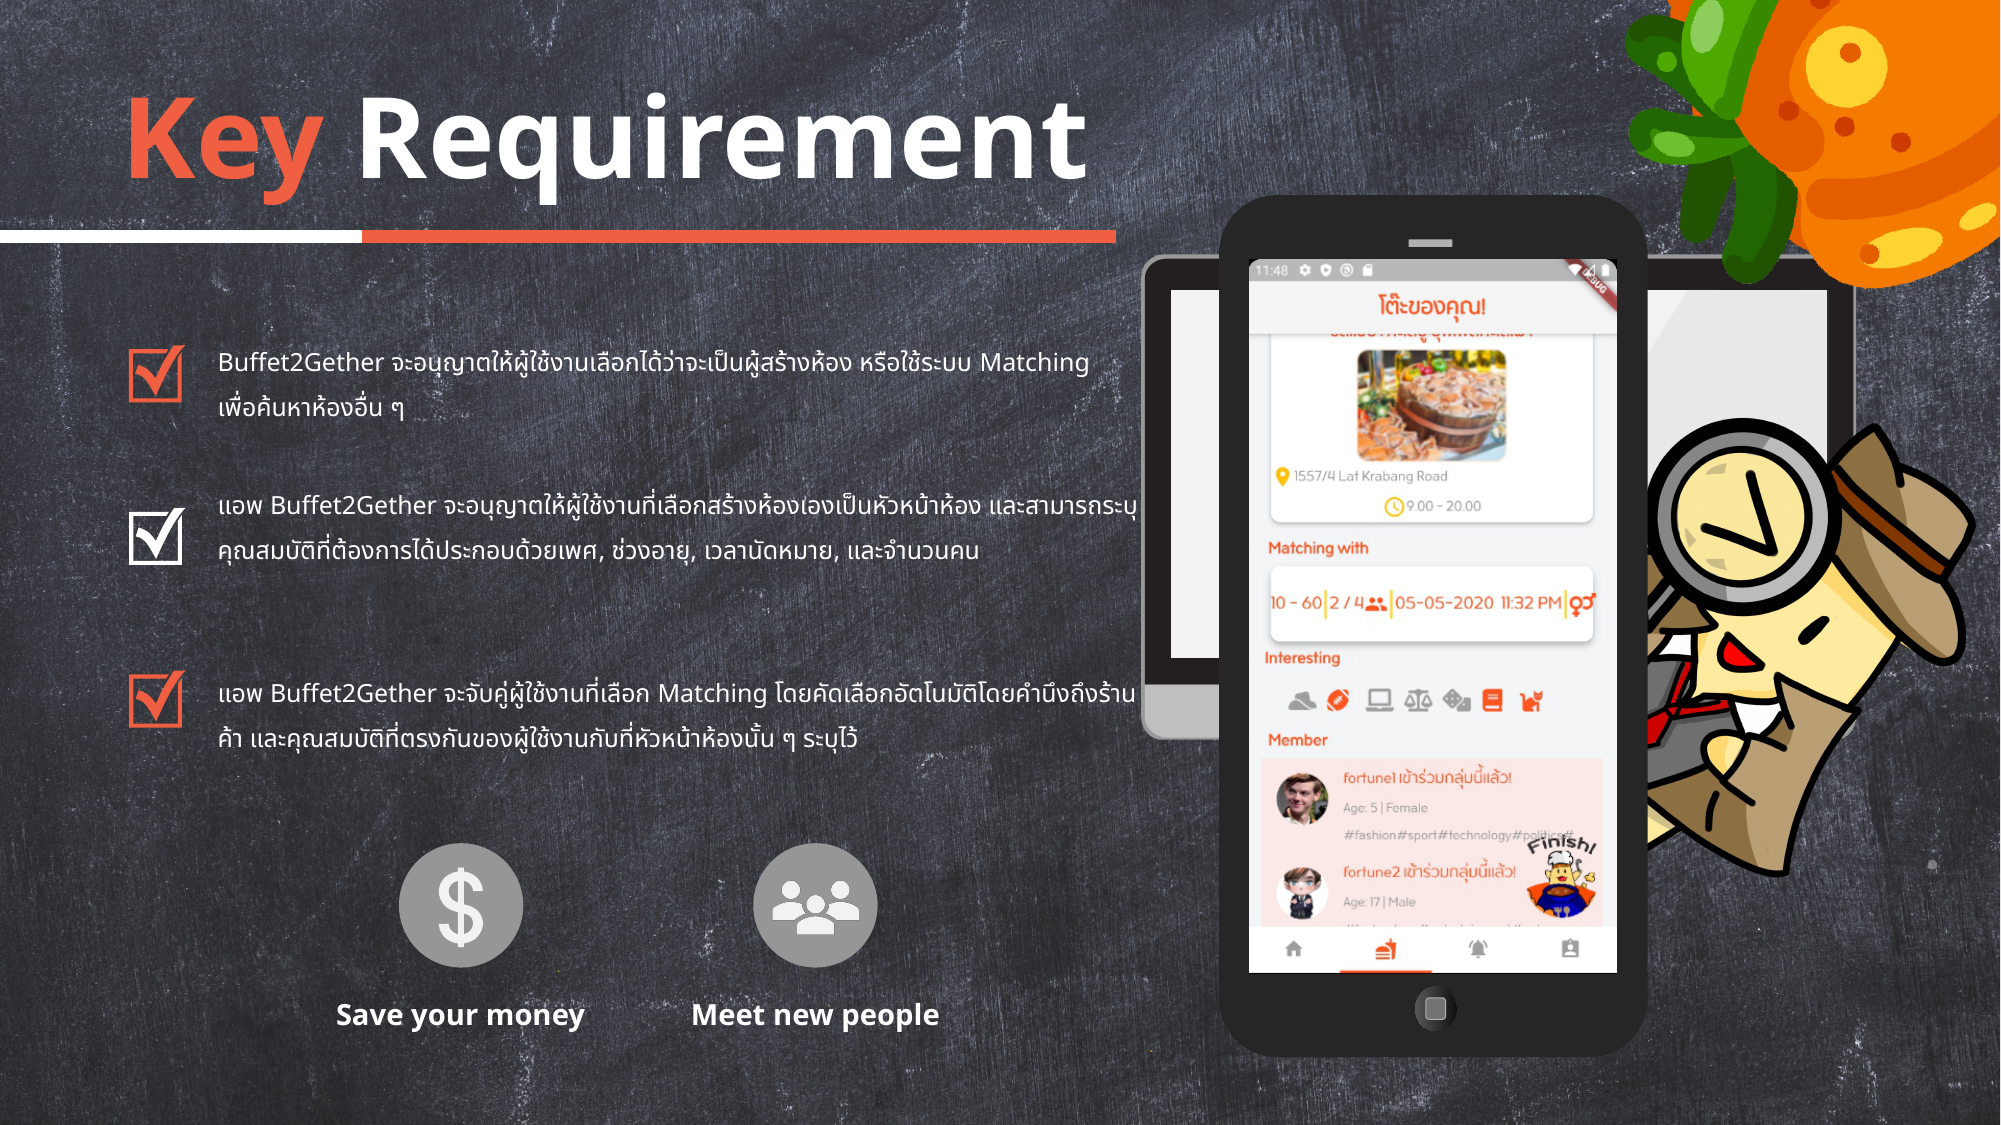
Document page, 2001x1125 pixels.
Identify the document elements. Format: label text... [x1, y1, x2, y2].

text_box Buffet2Gether จะอนุญาตให้ผู้ใช้งานเลือกได้ว่าจะเป็นผู้สร้างห้อง หรือใช้ระบบ Matching เพื่อค้นหาห้องอื่น ๆ [202, 324, 1142, 430]
text_box Meet new people [666, 988, 965, 1039]
text_box [128, 669, 189, 729]
text_box แอพ Buffet2Gether จะอนุญาตให้ผู้ใช้งานที่เลือกสร้างห้องเองเป็นหัวหน้าห้อง และสามารถระบุคุณสมบัติที่ต้องการได้ประกอบด้วยเพศ, ช่วงอายุ, เวลานัดหมาย, และจำนวนคน [202, 467, 1156, 572]
text_box Save your money [316, 988, 605, 1039]
list Key Requirement [93, 83, 1118, 203]
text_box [1219, 195, 1648, 1058]
text_box [127, 344, 188, 404]
text_box แอพ Buffet2Gether จะจับคู่ผู้ใช้งานที่เลือก Matching โดยคัดเลือกอัตโนมัติโดยคำนึงถึงร้านค้า และคุณสมบัติที่ตรงกันของผู้ใช้งานกับที่หัวหน้าห้องนั้น ๆ ระบุไว้ [202, 655, 1170, 760]
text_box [756, 846, 875, 965]
picture [0, 0, 2001, 1125]
text_box [128, 506, 189, 567]
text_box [402, 846, 521, 965]
